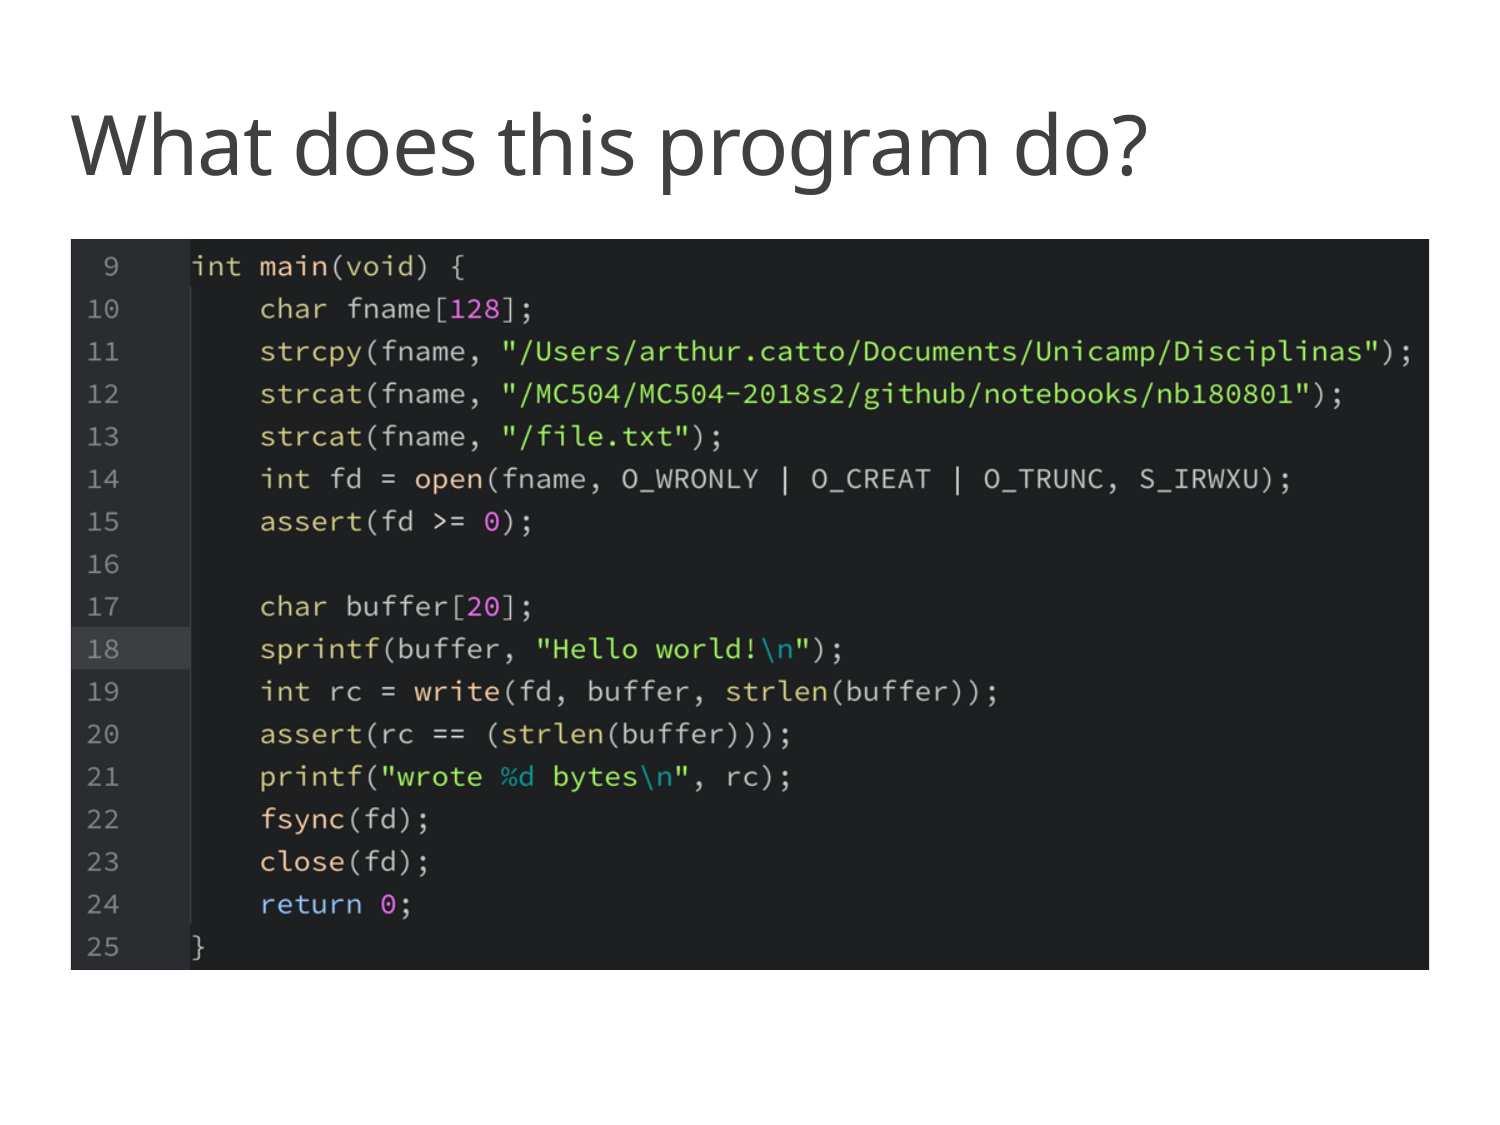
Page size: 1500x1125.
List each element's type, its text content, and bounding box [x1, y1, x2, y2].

title What does this program do? [70, 106, 1430, 239]
picture [70, 239, 1430, 971]
